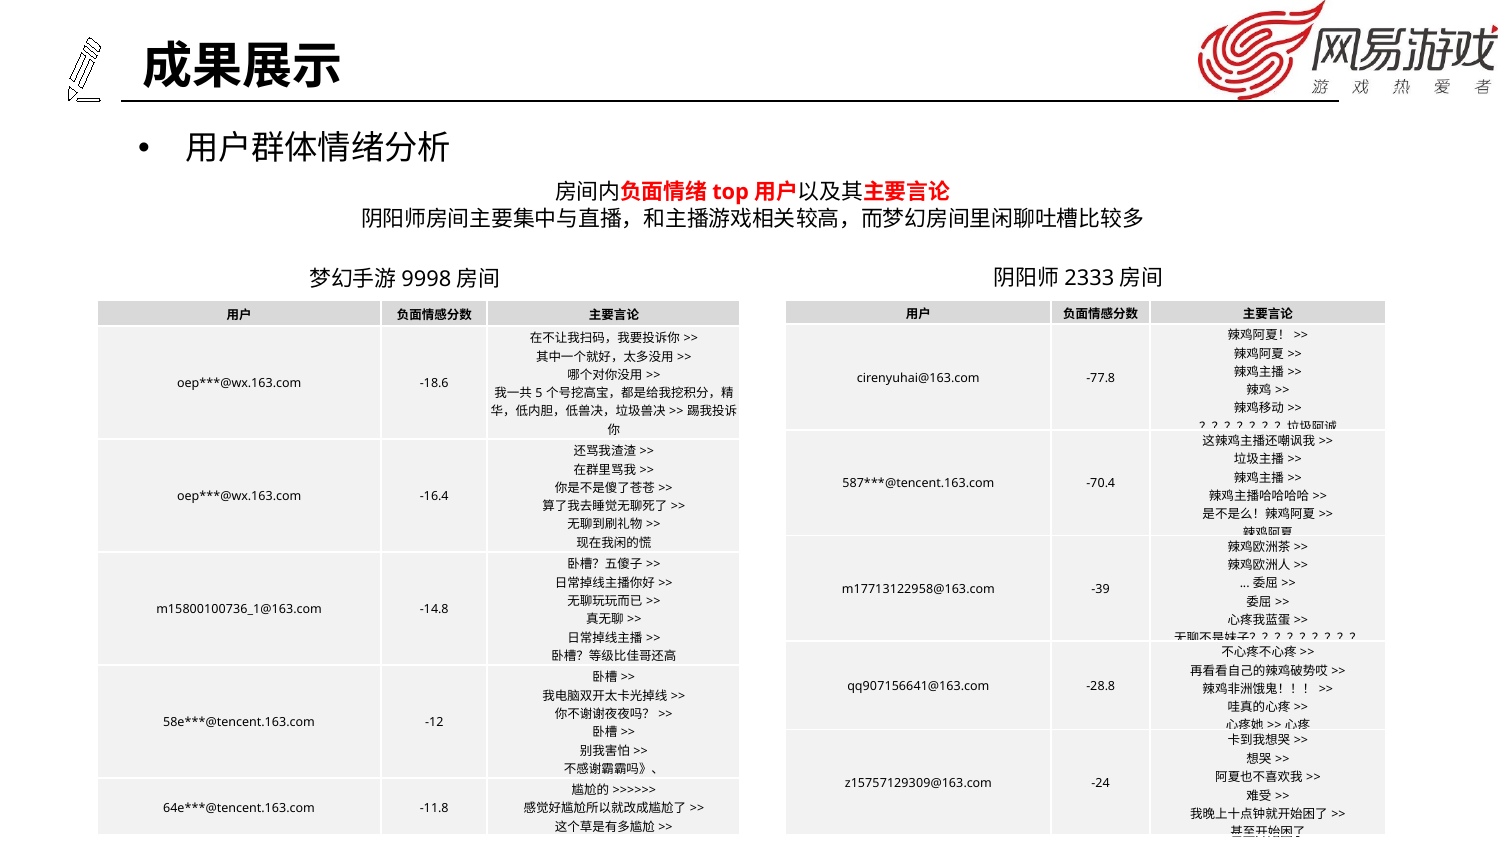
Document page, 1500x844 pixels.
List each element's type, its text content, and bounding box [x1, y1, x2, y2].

table_cell 还骂我渣渣>> 在群里骂我>> 你是不是傻了苍苍>> 算了我去睡觉无聊死了>> 无聊到刷礼物>> 现在我闲的慌 [488, 440, 739, 551]
table_cell oep***@wx.163.com [98, 440, 380, 551]
text_box 成果展示 [128, 26, 358, 100]
text_box 房间内负面情绪top用户以及其主要言论 阴阳师房间主要集中与直播，和主播游戏相关较高，而梦幻房间里闲聊吐槽比较多 [157, 170, 1348, 238]
table_cell oep***@wx.163.com [98, 327, 380, 438]
table_header 用户 [786, 301, 1050, 323]
table_cell cirenyuhai@163.com [786, 325, 1050, 429]
table_cell m17713122958@163.com [786, 536, 1050, 640]
table_cell -16.4 [382, 440, 486, 551]
table_cell z15757129309@163.com [786, 730, 1050, 834]
table_cell -24 [1052, 730, 1149, 834]
table_header 负面情感分数 [382, 301, 486, 325]
table_cell -14.8 [382, 553, 486, 664]
table_cell 587***@tencent.163.com [786, 431, 1050, 535]
text_box [86, 37, 101, 52]
table_cell 辣鸡欧洲茶>> 辣鸡欧洲人>> ...委屈>> 委屈>> 心疼我蓝蛋>> 无聊不是妹子？？？？？？？？？ [1151, 536, 1385, 640]
table_header 主要言论 [488, 301, 739, 325]
table_cell 这辣鸡主播还嘲讽我>> 垃圾主播>> 辣鸡主播>> 辣鸡主播哈哈哈哈>> 是不是么！辣鸡阿夏>> 辣鸡阿夏 [1151, 431, 1385, 535]
text_box 阴阳师2333房间 [979, 255, 1192, 297]
table_header 负面情感分数 [1052, 301, 1149, 323]
text_box [78, 59, 95, 89]
table_cell -11.8 [382, 779, 486, 834]
table_header 主要言论 [1151, 301, 1385, 323]
table_cell qq907156641@163.com [786, 642, 1050, 729]
table_cell 卡到我想哭>> 想哭>> 阿夏也不喜欢我>> 难受>> 我晚上十点钟就开始困了>> 甚至开始困了 [1151, 730, 1385, 834]
table_cell -28.8 [1052, 642, 1149, 729]
table_cell 卧槽？五傻子>> 日常掉线主播你好>> 无聊玩玩而已>> 真无聊>> 日常掉线主播>> 卧槽？等级比佳哥还高 [488, 553, 739, 664]
table_cell 辣鸡阿夏！>> 辣鸡阿夏>> 辣鸡主播>> 辣鸡>> 辣鸡移动>> ？？？？？？？垃圾阿诚 [1151, 325, 1385, 429]
text_box [76, 98, 101, 102]
table_cell 尴尬的>>>>>> 感觉好尴尬所以就改成尴尬了>> 这个草是有多尴尬>> [488, 779, 739, 834]
table_cell -77.8 [1052, 325, 1149, 429]
table_cell -39 [1052, 536, 1149, 640]
text_box [69, 52, 86, 82]
text_box 梦幻手游9998房间 [294, 257, 543, 299]
text_box 用户群体情绪分析 [123, 119, 466, 175]
table_cell -12 [382, 666, 486, 777]
table_cell 58e***@tencent.163.com [98, 666, 380, 777]
table_cell 卧槽>> 我电脑双开太卡光掉线>> 你不谢谢夜夜吗？>> 卧槽>> 别我害怕>> 不感谢霸霸吗》、 [488, 666, 739, 777]
table_cell 不心疼不心疼>> 再看看自己的辣鸡破势哎>> 辣鸡非洲饿鬼！！！>> 哇真的心疼>> 心疼她>>心疼 [1151, 642, 1385, 729]
table_cell -18.6 [382, 327, 486, 438]
table_cell -70.4 [1052, 431, 1149, 535]
table_cell m15800100736_1@163.com [98, 553, 380, 664]
table_cell 64e***@tencent.163.com [98, 779, 380, 834]
picture [1198, 0, 1498, 100]
table_header 用户 [98, 301, 380, 325]
text_box [83, 45, 98, 59]
table_cell 在不让我扫码，我要投诉你>> 其中一个就好，太多没用>> 哪个对你没用>> 我一共5个号挖高宝，都是给我挖积分，精华，低内胆，低兽决，垃圾兽决>>踢我投诉你 [488, 327, 739, 438]
text_box [68, 86, 78, 101]
